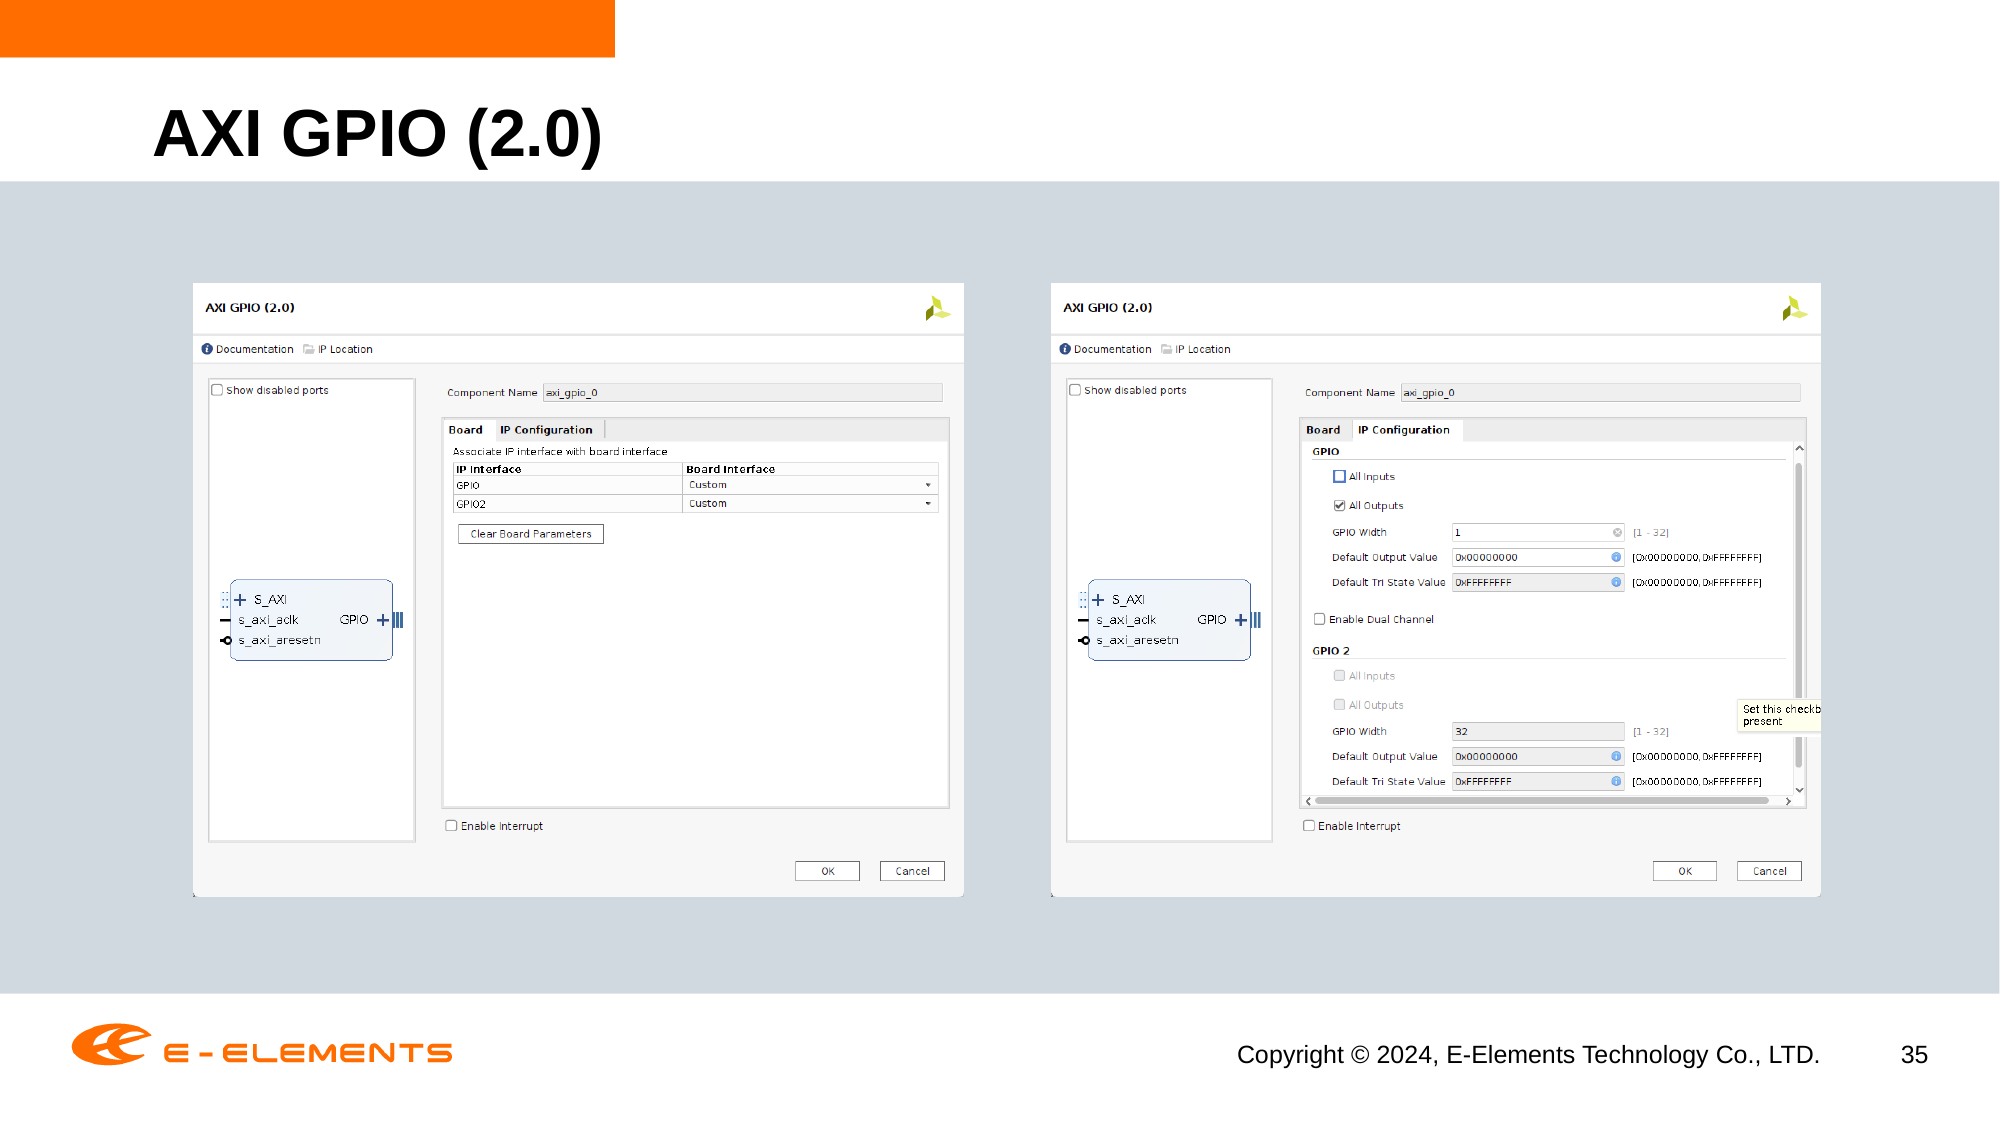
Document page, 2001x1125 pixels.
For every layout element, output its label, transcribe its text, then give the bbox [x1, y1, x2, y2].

text_box [0, 179, 2000, 996]
text_box Copyright © 2024, E-Elements Technology Co., LTD. [1161, 1023, 1836, 1084]
text_box 35 [1836, 1023, 1944, 1084]
text_box AXI GPIO (2.0) [137, 81, 1863, 179]
picture [0, 0, 2001, 1125]
picture [193, 283, 964, 898]
picture [1050, 283, 1821, 898]
